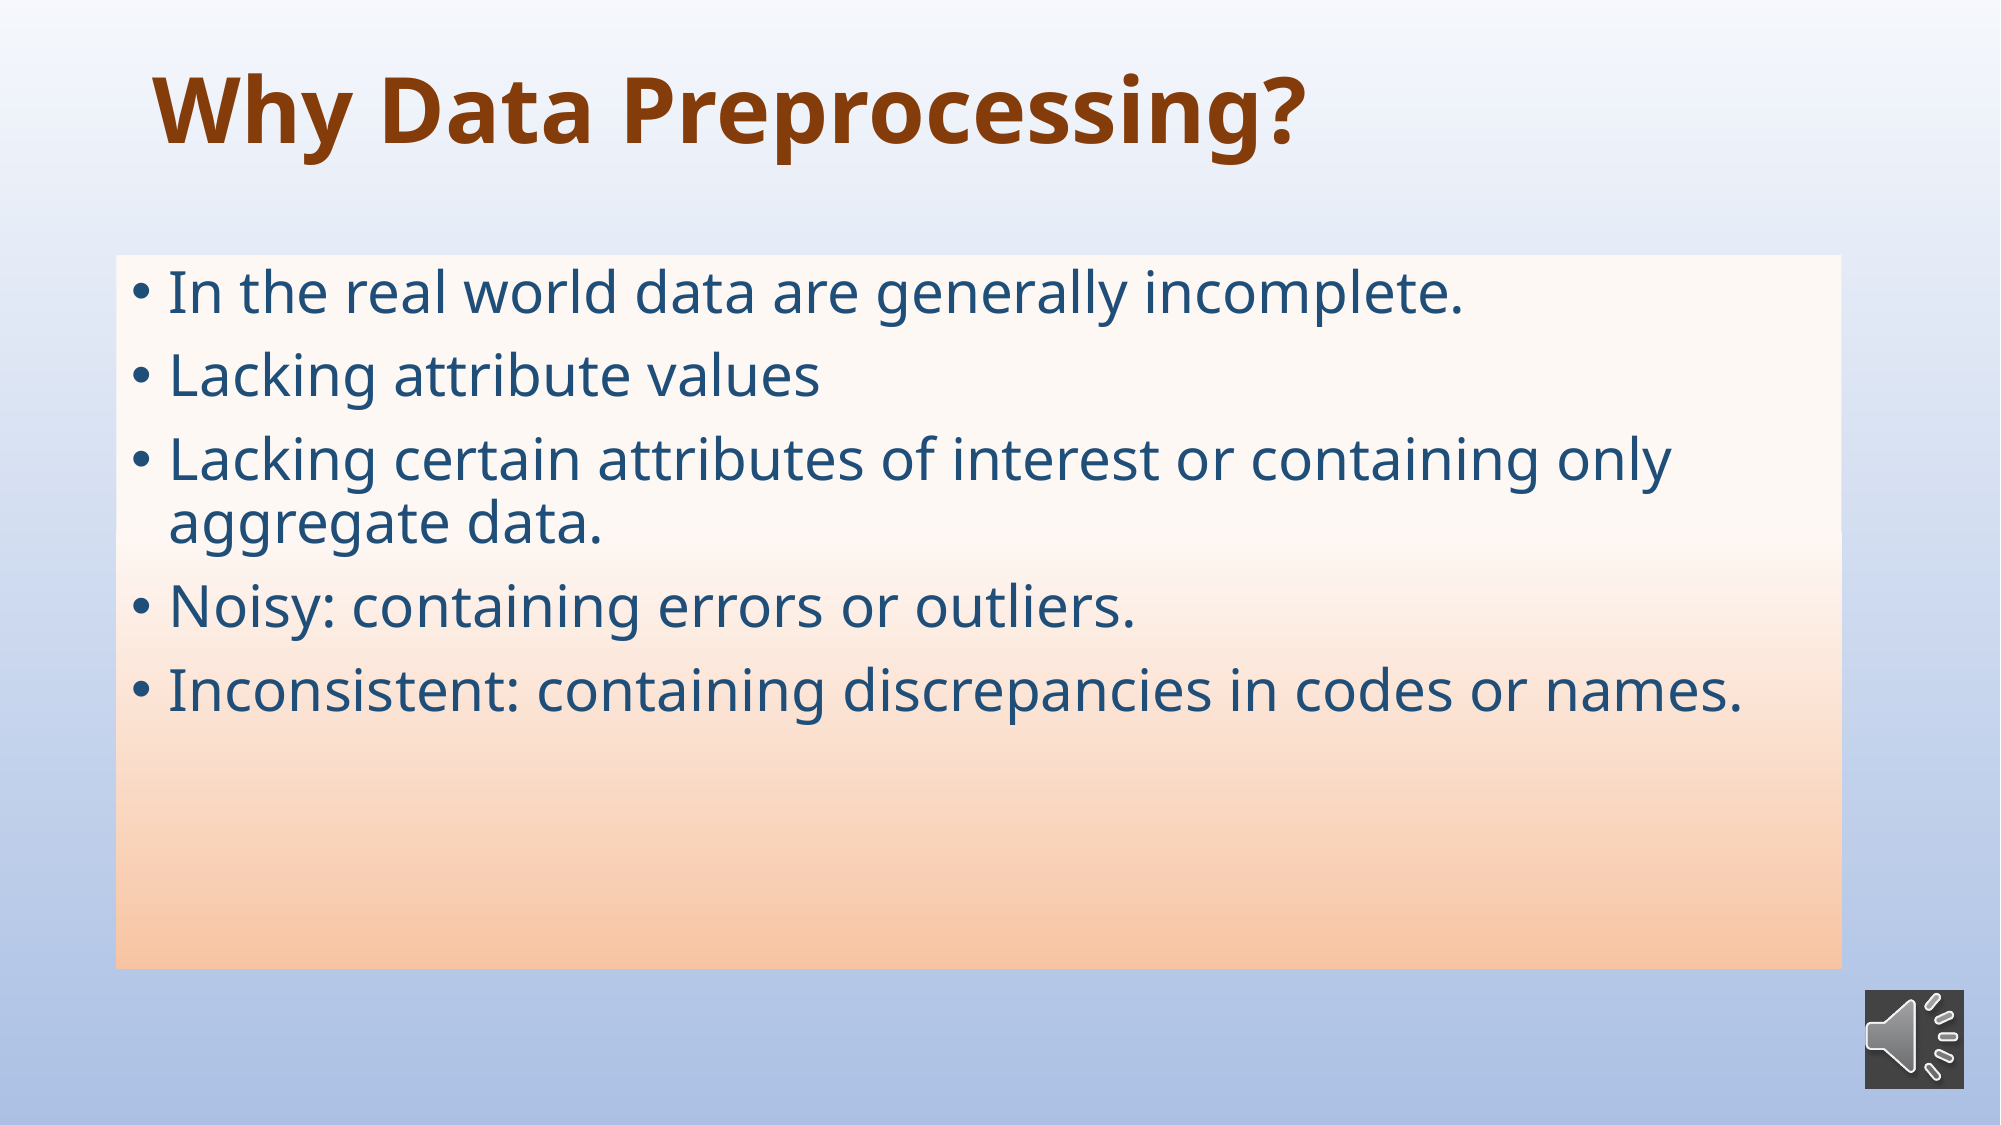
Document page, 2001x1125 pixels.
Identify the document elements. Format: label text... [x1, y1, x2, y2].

title Why Data Preprocessing? [137, 59, 1863, 278]
list In the real world data are generally incomplete. Lacking attribute values Lacking certain attributes of interest or containing only aggregate data. Noisy: containing errors or outliers. Inconsistent: containing discrepancies in codes or names. [116, 255, 1842, 969]
picture [1864, 989, 1965, 1090]
